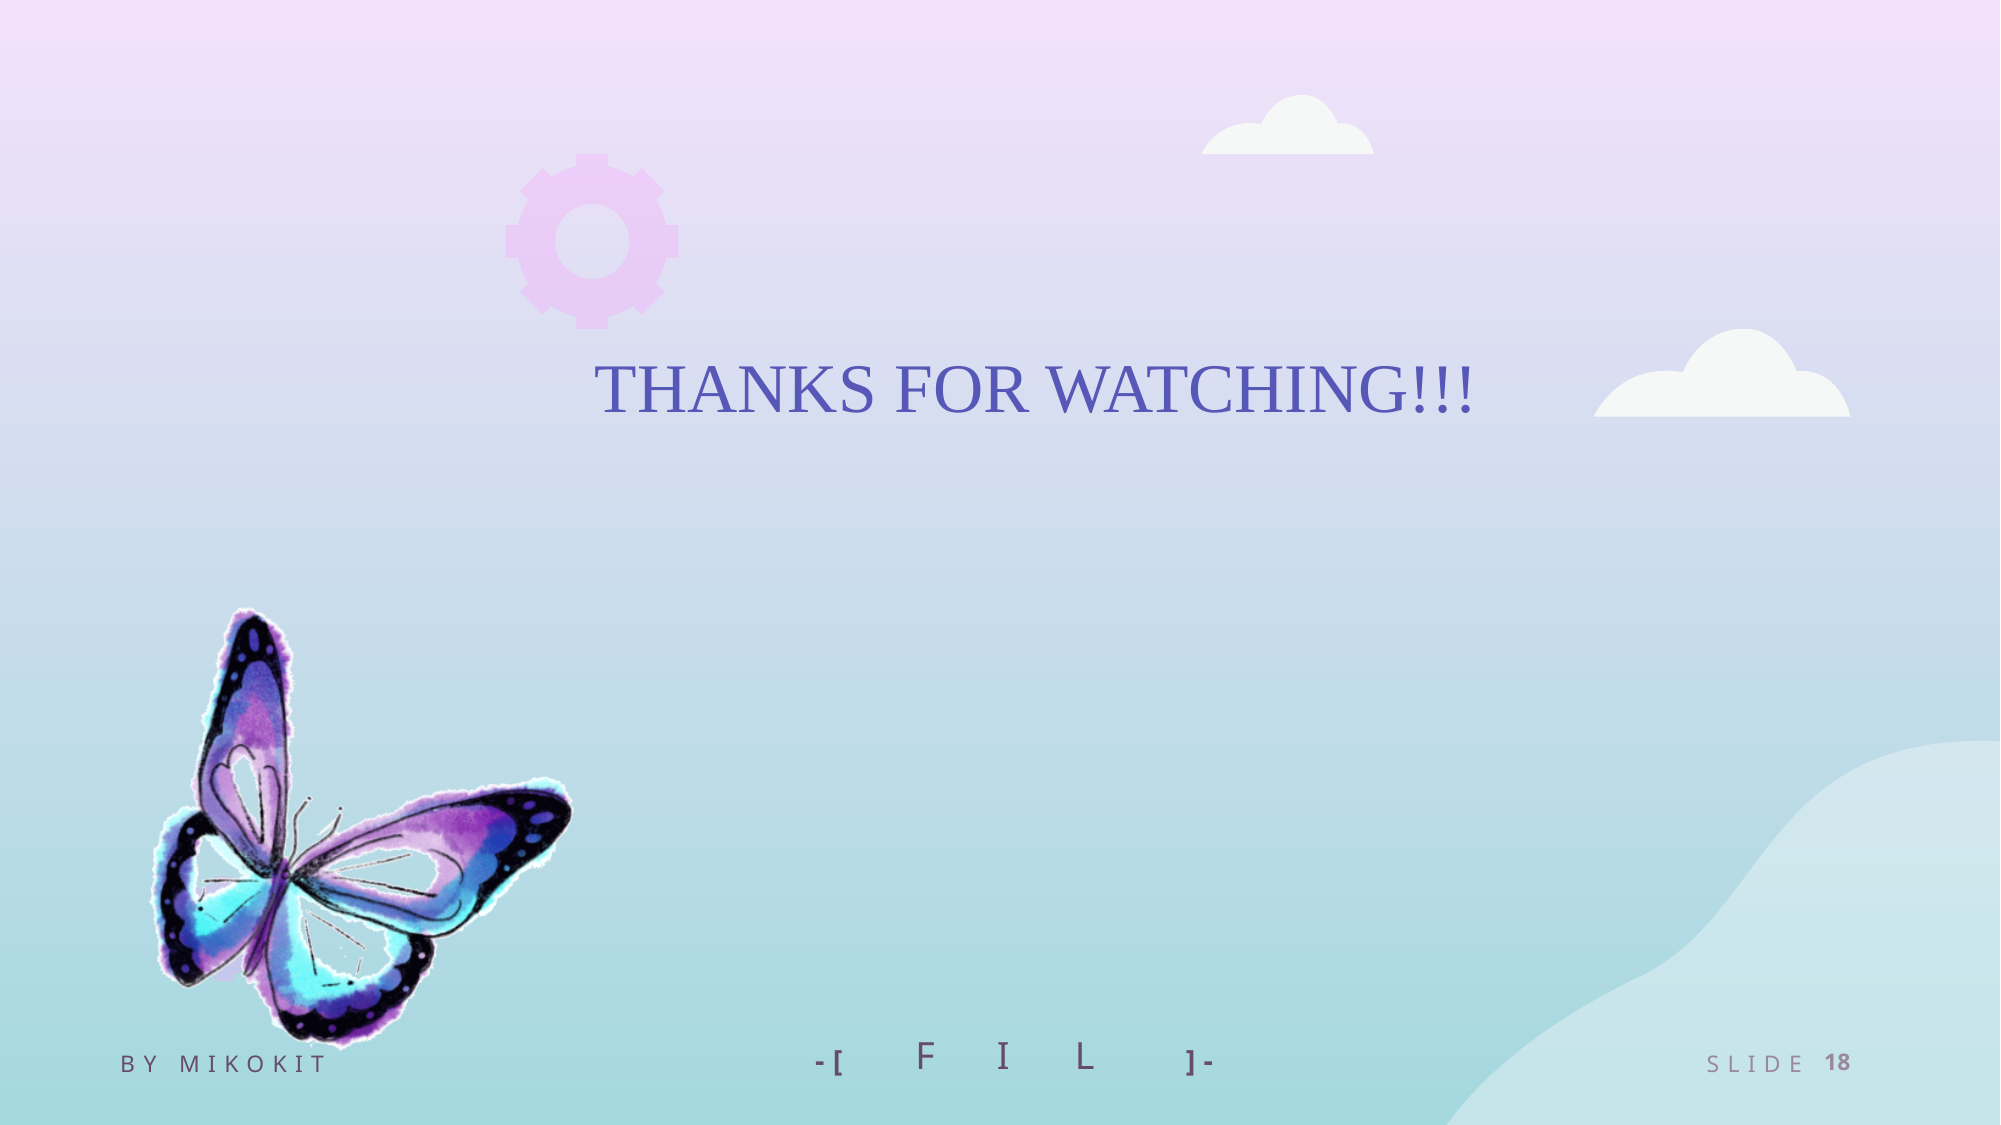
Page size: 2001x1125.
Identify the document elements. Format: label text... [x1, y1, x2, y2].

picture [0, 235, 962, 1125]
title THANKS FOR WATCHING!!! [490, 297, 1712, 482]
